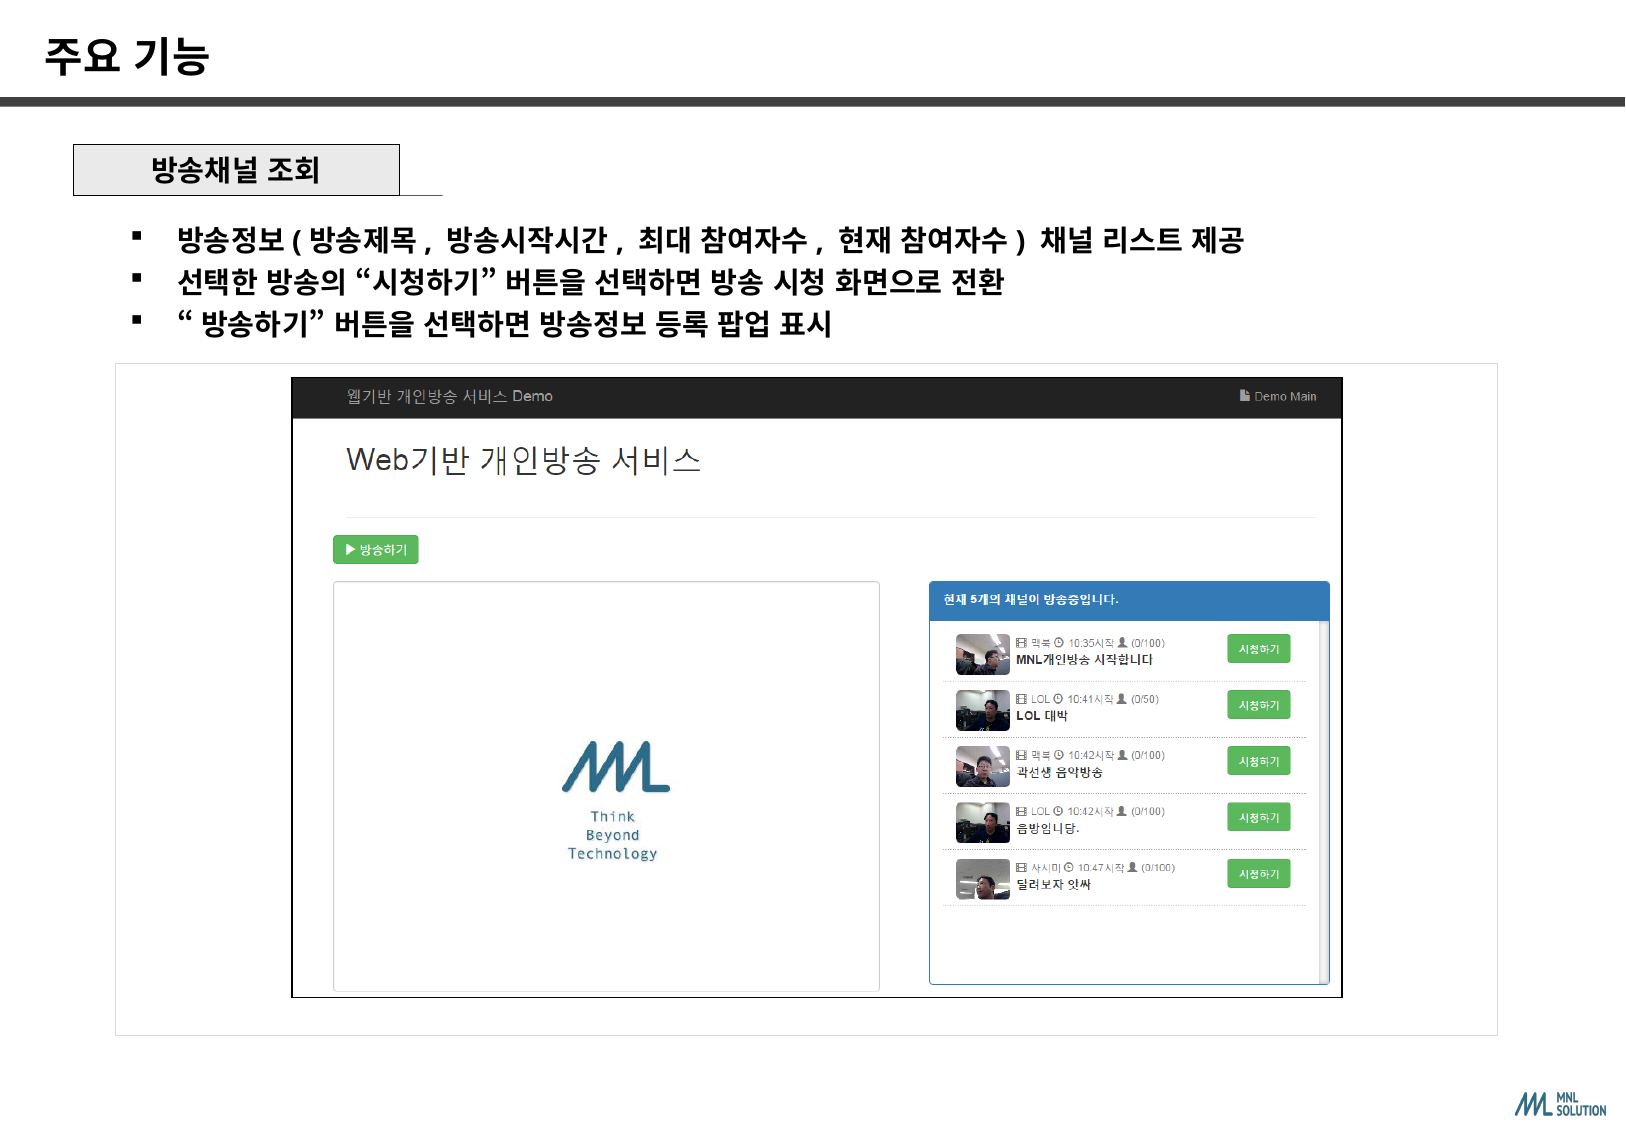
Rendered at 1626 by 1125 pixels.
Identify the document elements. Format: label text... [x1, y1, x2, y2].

text_box 주요 기능 [44, 30, 710, 81]
picture [292, 378, 1342, 997]
text_box 방송정보(방송제목, 방송시작시간, 최대 참여자수, 현재 참여자수) 채널 리스트 제공 선택한 방송의 “시청하기” 버튼을 선택하면 방송 시청 화면으로 전환 “방송하기” 버튼을 선택하면 방송정보 등록 팝업 표시 [115, 208, 1460, 349]
text_box [115, 363, 1498, 1035]
picture [1497, 1070, 1625, 1125]
text_box 방송채널 조회 [73, 144, 399, 195]
